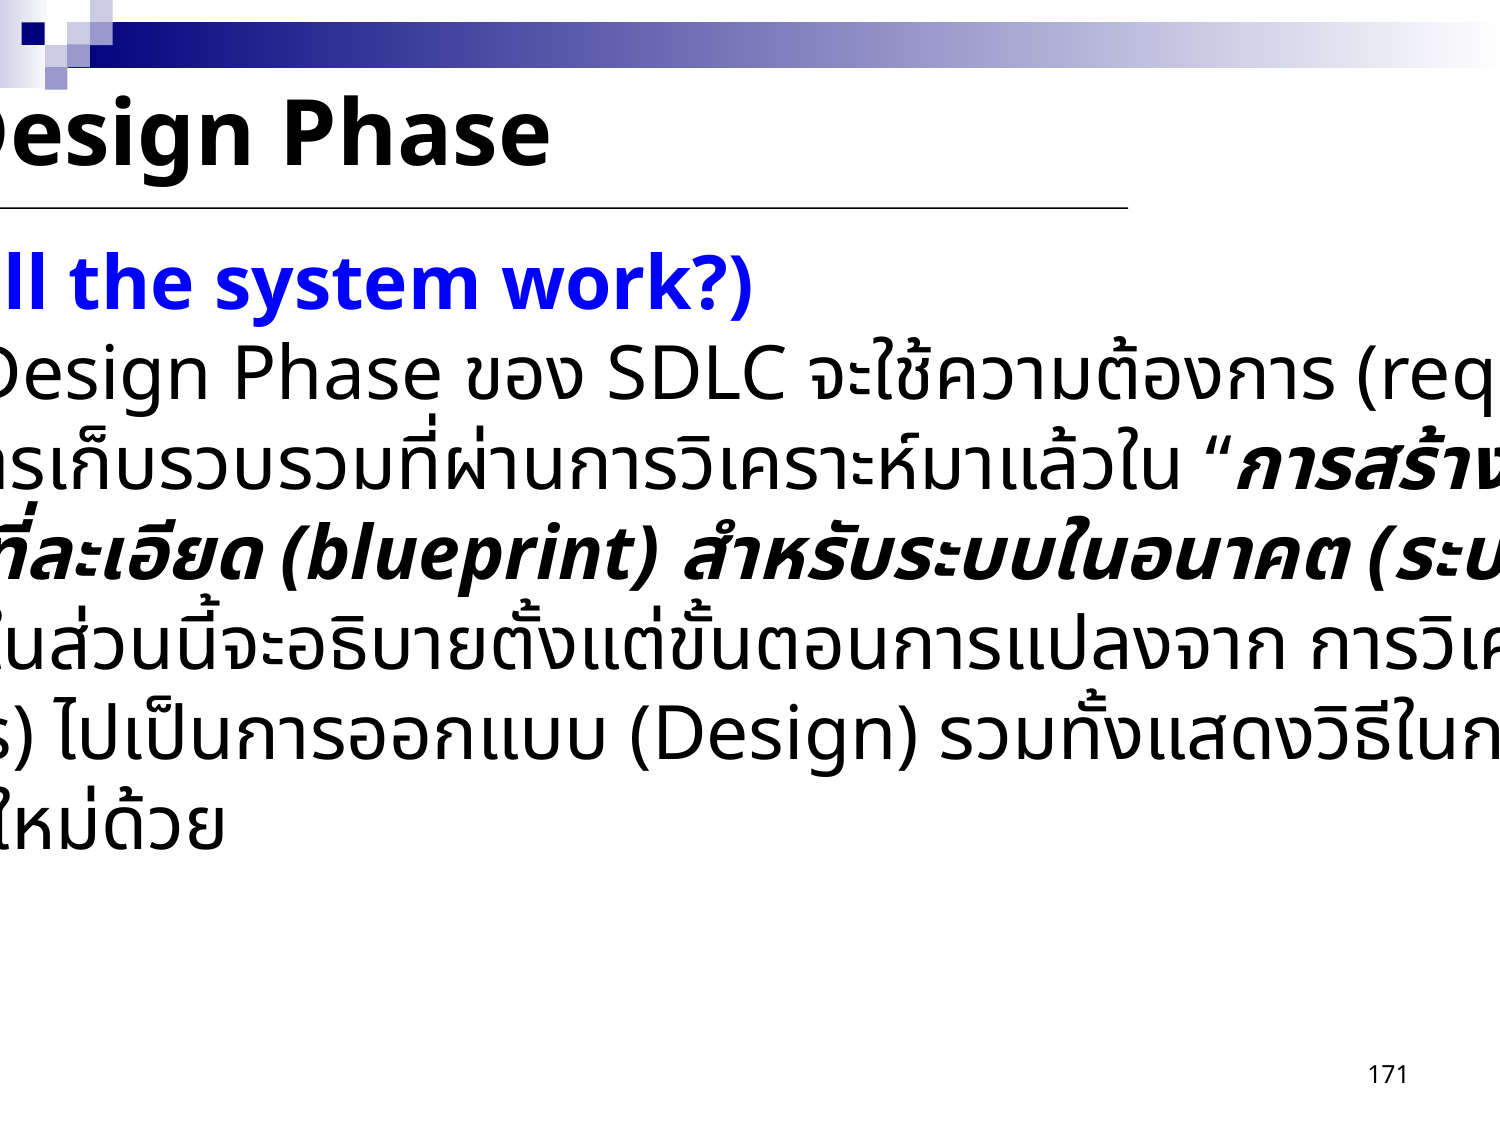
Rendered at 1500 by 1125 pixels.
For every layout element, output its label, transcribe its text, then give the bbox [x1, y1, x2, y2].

slide_number 171 [1074, 1024, 1426, 1101]
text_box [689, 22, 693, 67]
text_box Design Phase [0, 66, 568, 191]
text_box (How will the system work?) ใน Design Phase ของ SDLC จะใช้ความต้องการ (requirements) ที่ได้จากการเก็บรวบรวมที่ผ่านการวิเคราะห์มาแล้วใน “การสร้าง แผนงานที่ละเอียด (blueprint) สำหรับระบบในอนาคต (ระบบใหม่)” ซึ่งในส่วนนี้จะอธิบายตั้งแต่ขั้นตอนการแปลงจาก การวิเคราะห์ (Analysis) ไปเป็นการออกแบบ (Design) รวมทั้งแสดงวิธีในการออก แบบระบบใหม่ด้วย [0, 227, 1500, 873]
